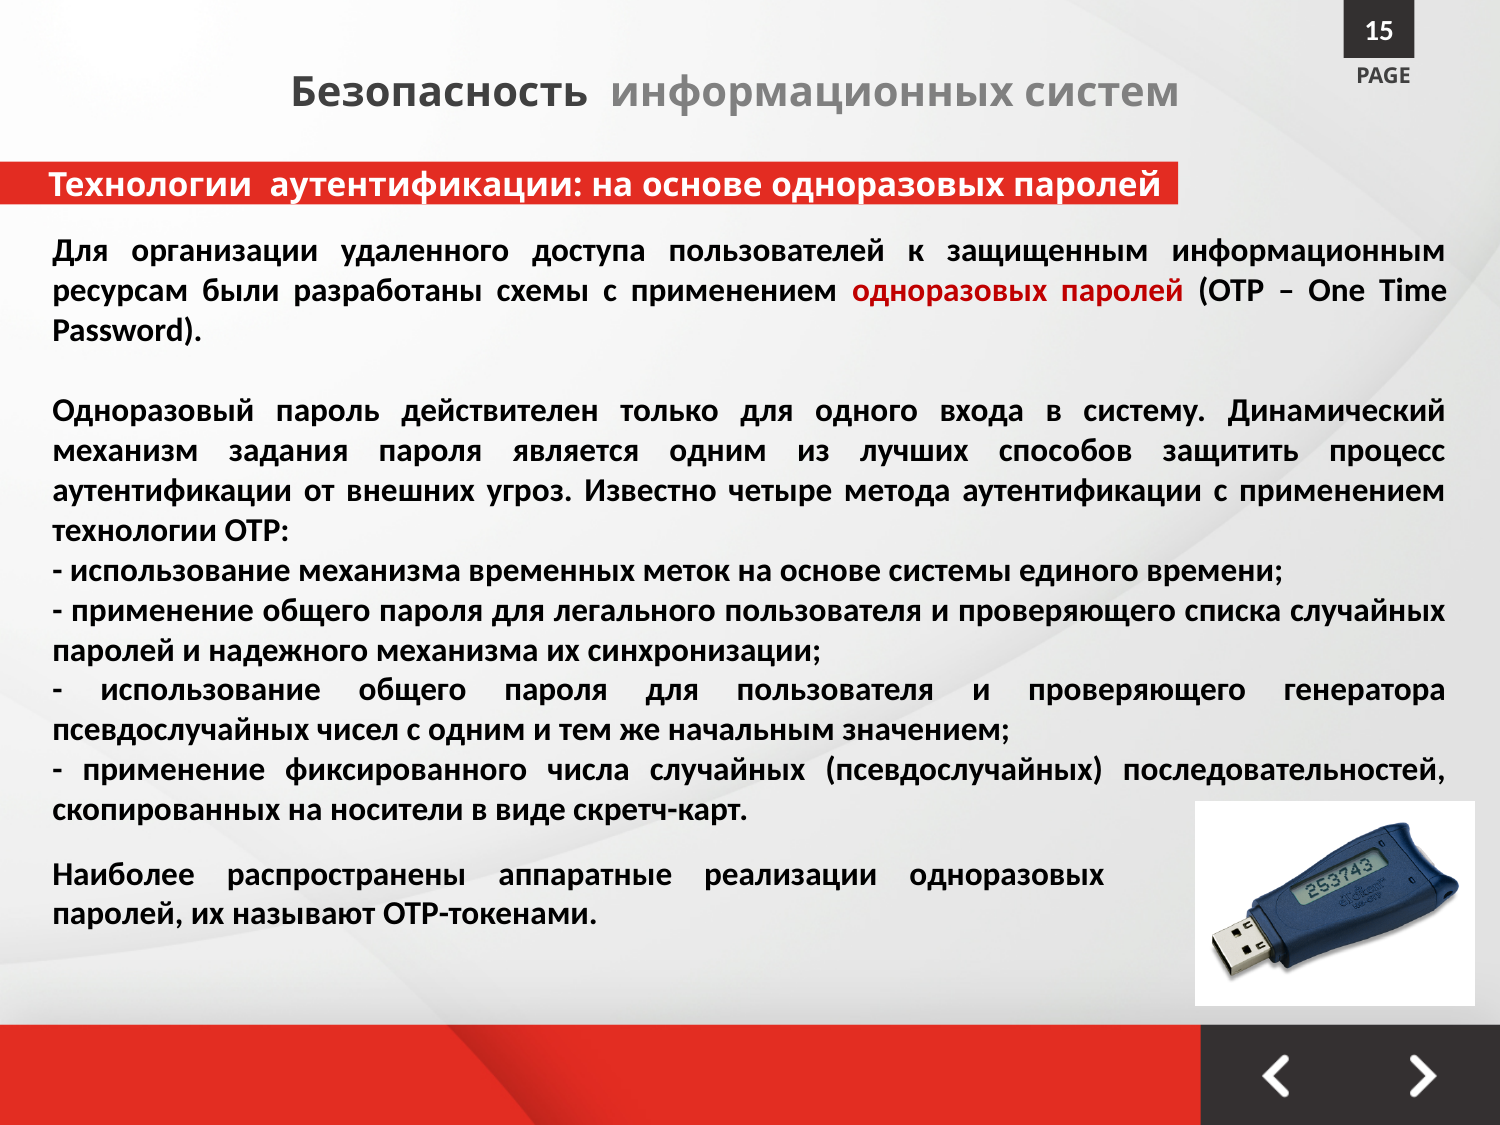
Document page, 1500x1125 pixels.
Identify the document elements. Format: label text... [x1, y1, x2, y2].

text_box Для организации удаленного доступа пользователей к защищенным информационным ресурсам были разработаны схемы с применением одноразовых паролей (OTP – One Time Password). Одноразовый пароль действителен только для одного входа в систему. Динамический механизм задания пароля является одним из лучших способов защитить процесс аутентификации от внешних угроз. Известно четыре метода аутентификации с применением технологии ОТР: - использование механизма временных меток на основе системы единого времени; - применение общего пароля для легального пользователя и проверяющего списка случайных паролей и надежного механизма их синхронизации; - использование общего пароля для пользователя и проверяющего генератора псевдослучайных чисел с одним и тем же начальным значением; - применение фиксированного числа случайных (псевдослучайных) последовательностей, скопированных на носители в виде скретч-карт. [37, 221, 1463, 875]
text_box Наиболее распространены аппаратные реализации одноразовых паролей, их называют ОТР-токенами. [37, 844, 1122, 940]
picture [0, 0, 1500, 1125]
subtitle Технологии аутентификации: на основе одноразовых паролей [0, 161, 1179, 205]
text_box 15 [1342, 0, 1417, 60]
text_box PAGE [1341, 54, 1426, 96]
text_box Безопасность информационных систем [22, 57, 1196, 123]
